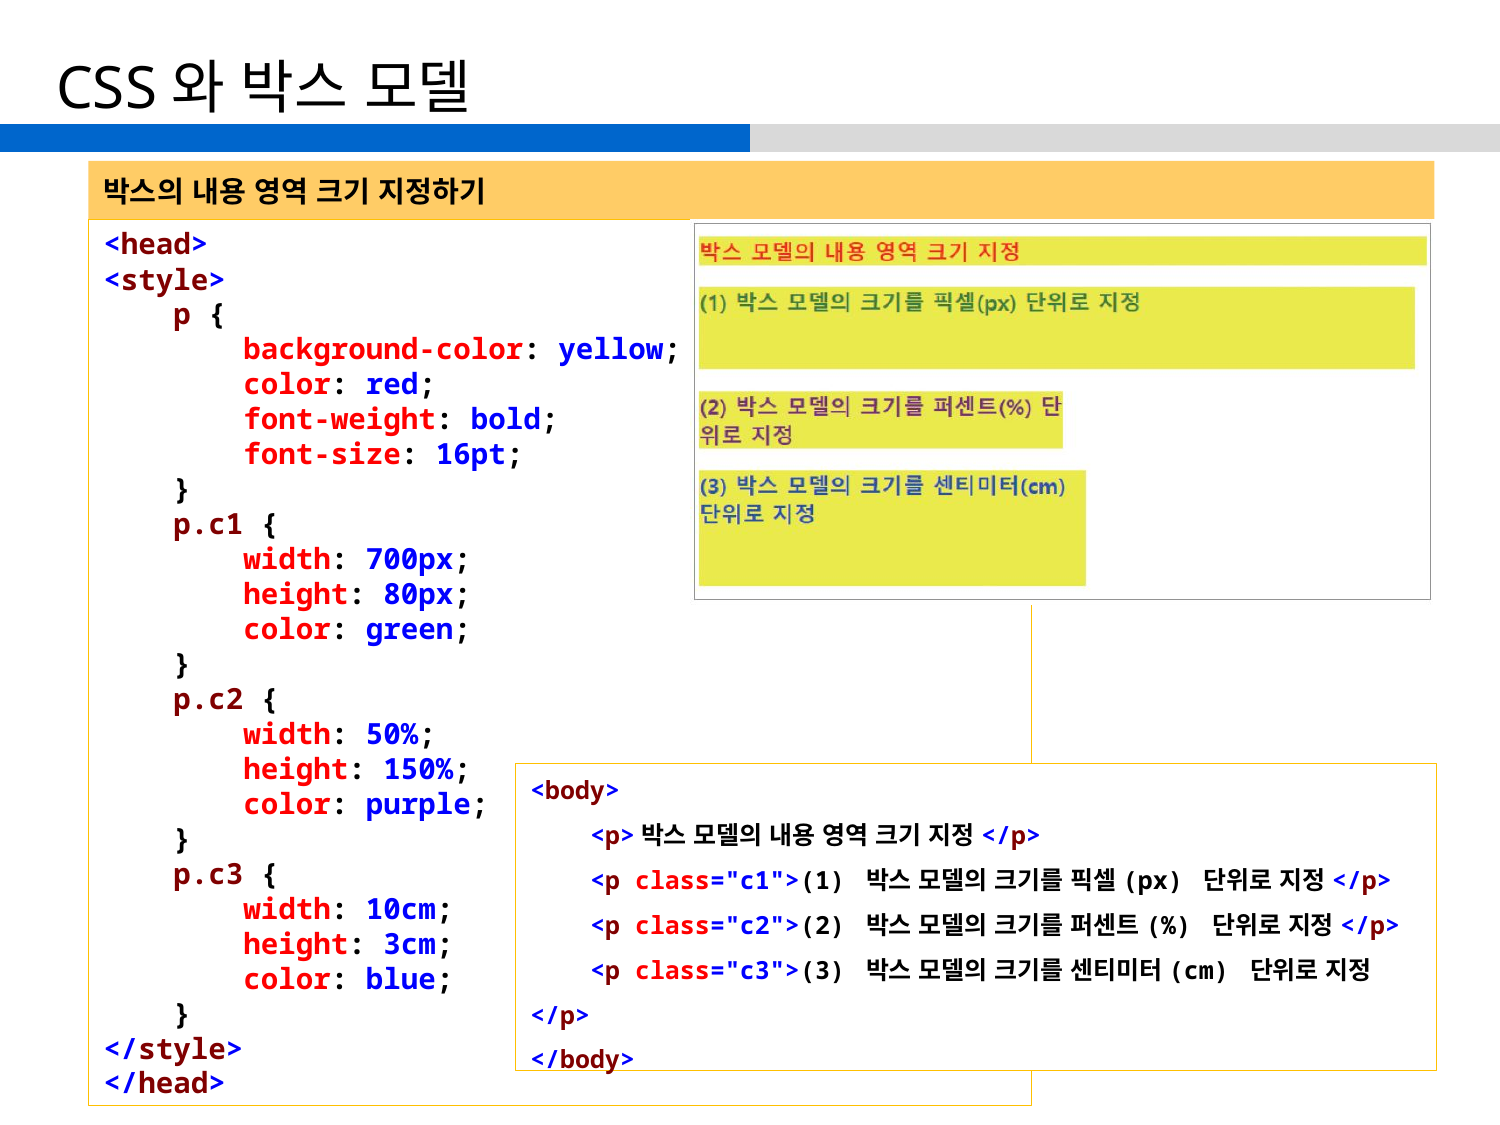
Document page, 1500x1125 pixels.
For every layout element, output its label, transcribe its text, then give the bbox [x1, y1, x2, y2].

text_box 박스의 내용 영역 크기 지정하기 [86, 159, 1436, 220]
text_box <head> <style> p { background-color: yellow; color: red; font-weight: bold; font-size: 16pt; } p.c1 { width: 700px; height: 80px; color: green; } p.c2 { width: 50%; height: 150%; color: purple; } p.c3 { width: 10cm; height: 3cm; color: blue; } </style> </head> [86, 218, 1034, 1108]
text_box <body> <p>박스 모델의 내용 영역 크기 지정</p> <p class="c1">(1) 박스 모델의 크기를 픽셀(px) 단위로 지정</p> <p class="c2">(2) 박스 모델의 크기를 퍼센트(%) 단위로 지정</p> <p class="c3">(3) 박스 모델의 크기를 센티미터(cm) 단위로 지정</p> </body> [513, 761, 1438, 1072]
title CSS와 박스 모델 [41, 42, 1459, 128]
picture [690, 219, 1435, 605]
